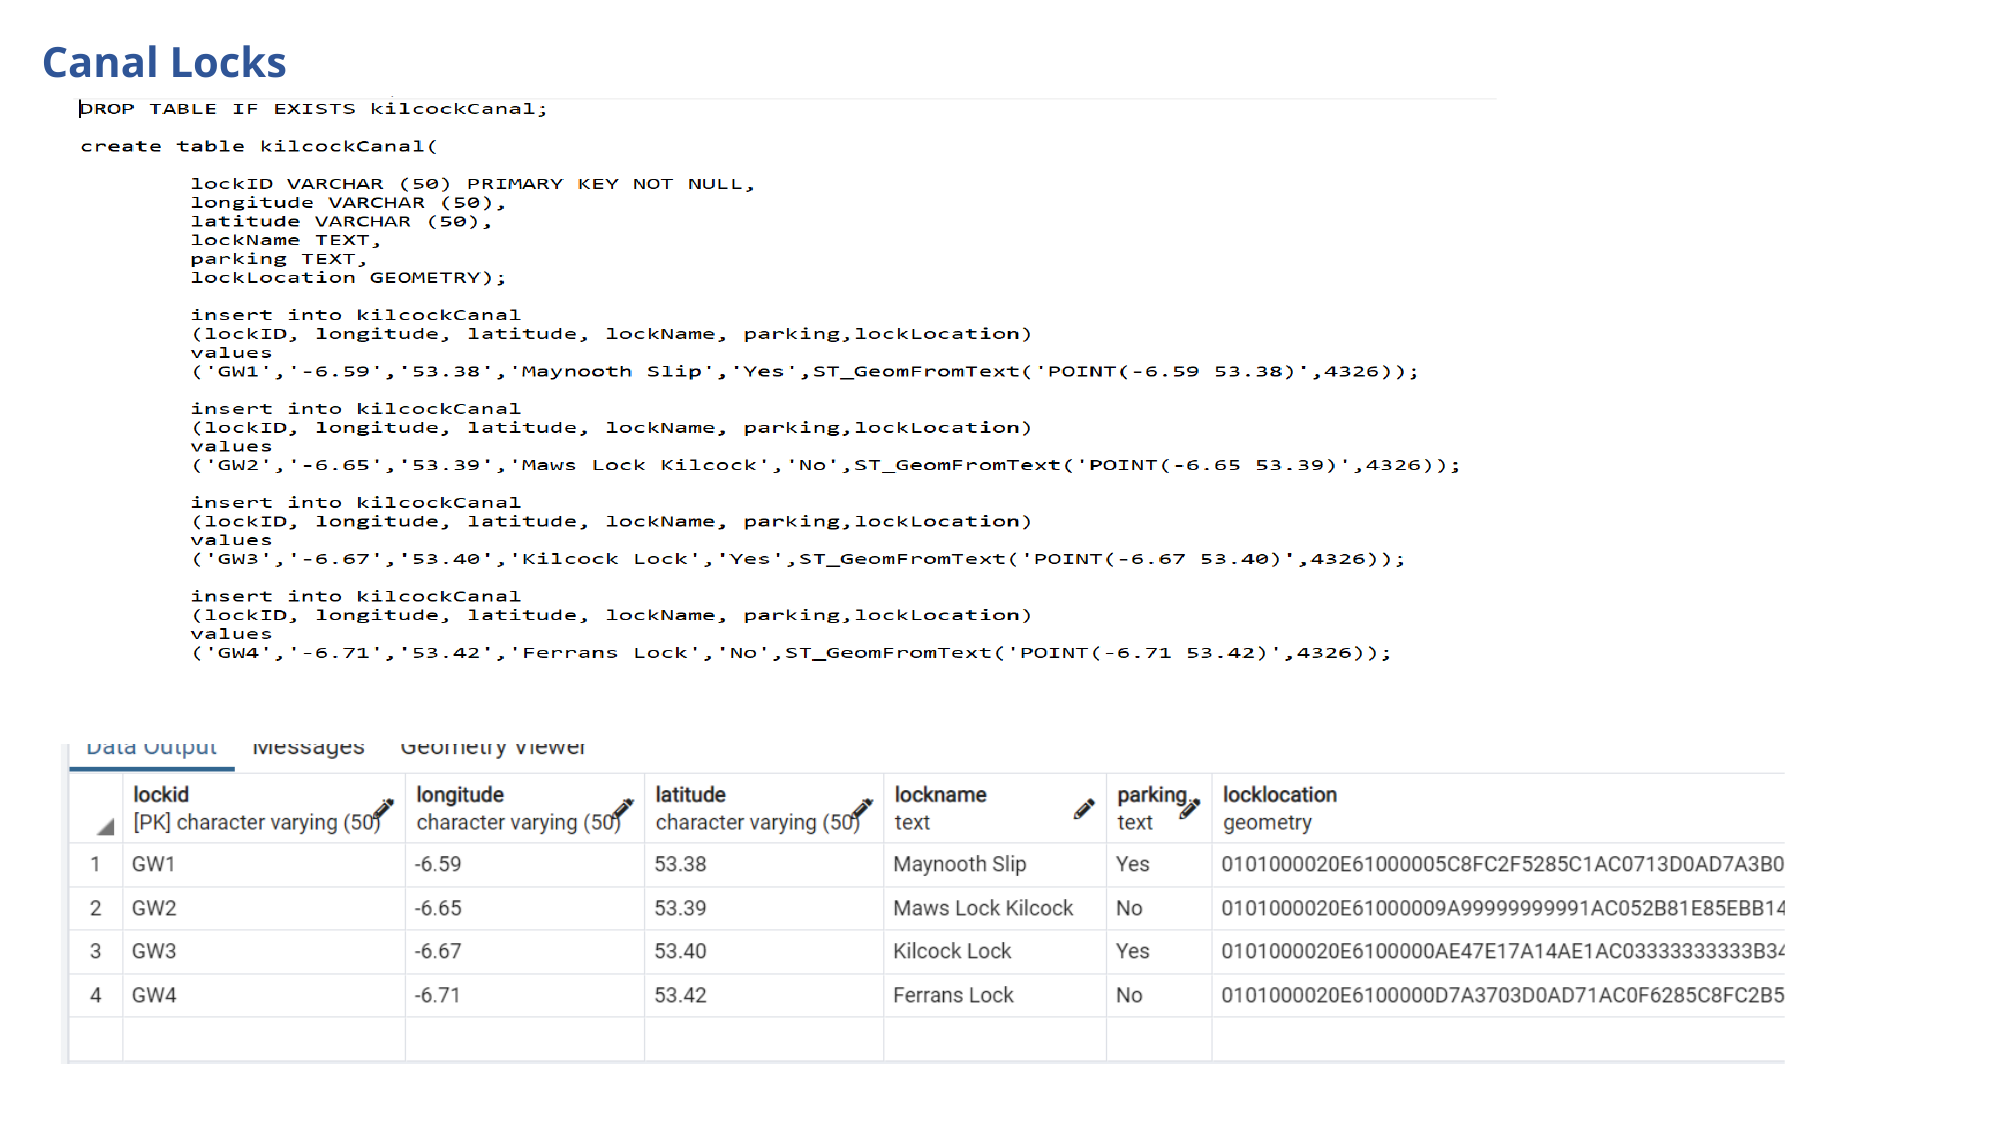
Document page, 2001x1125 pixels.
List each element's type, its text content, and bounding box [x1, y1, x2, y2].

picture [73, 96, 1497, 687]
title Canal Locks [26, 31, 1690, 97]
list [60, 744, 1786, 1064]
